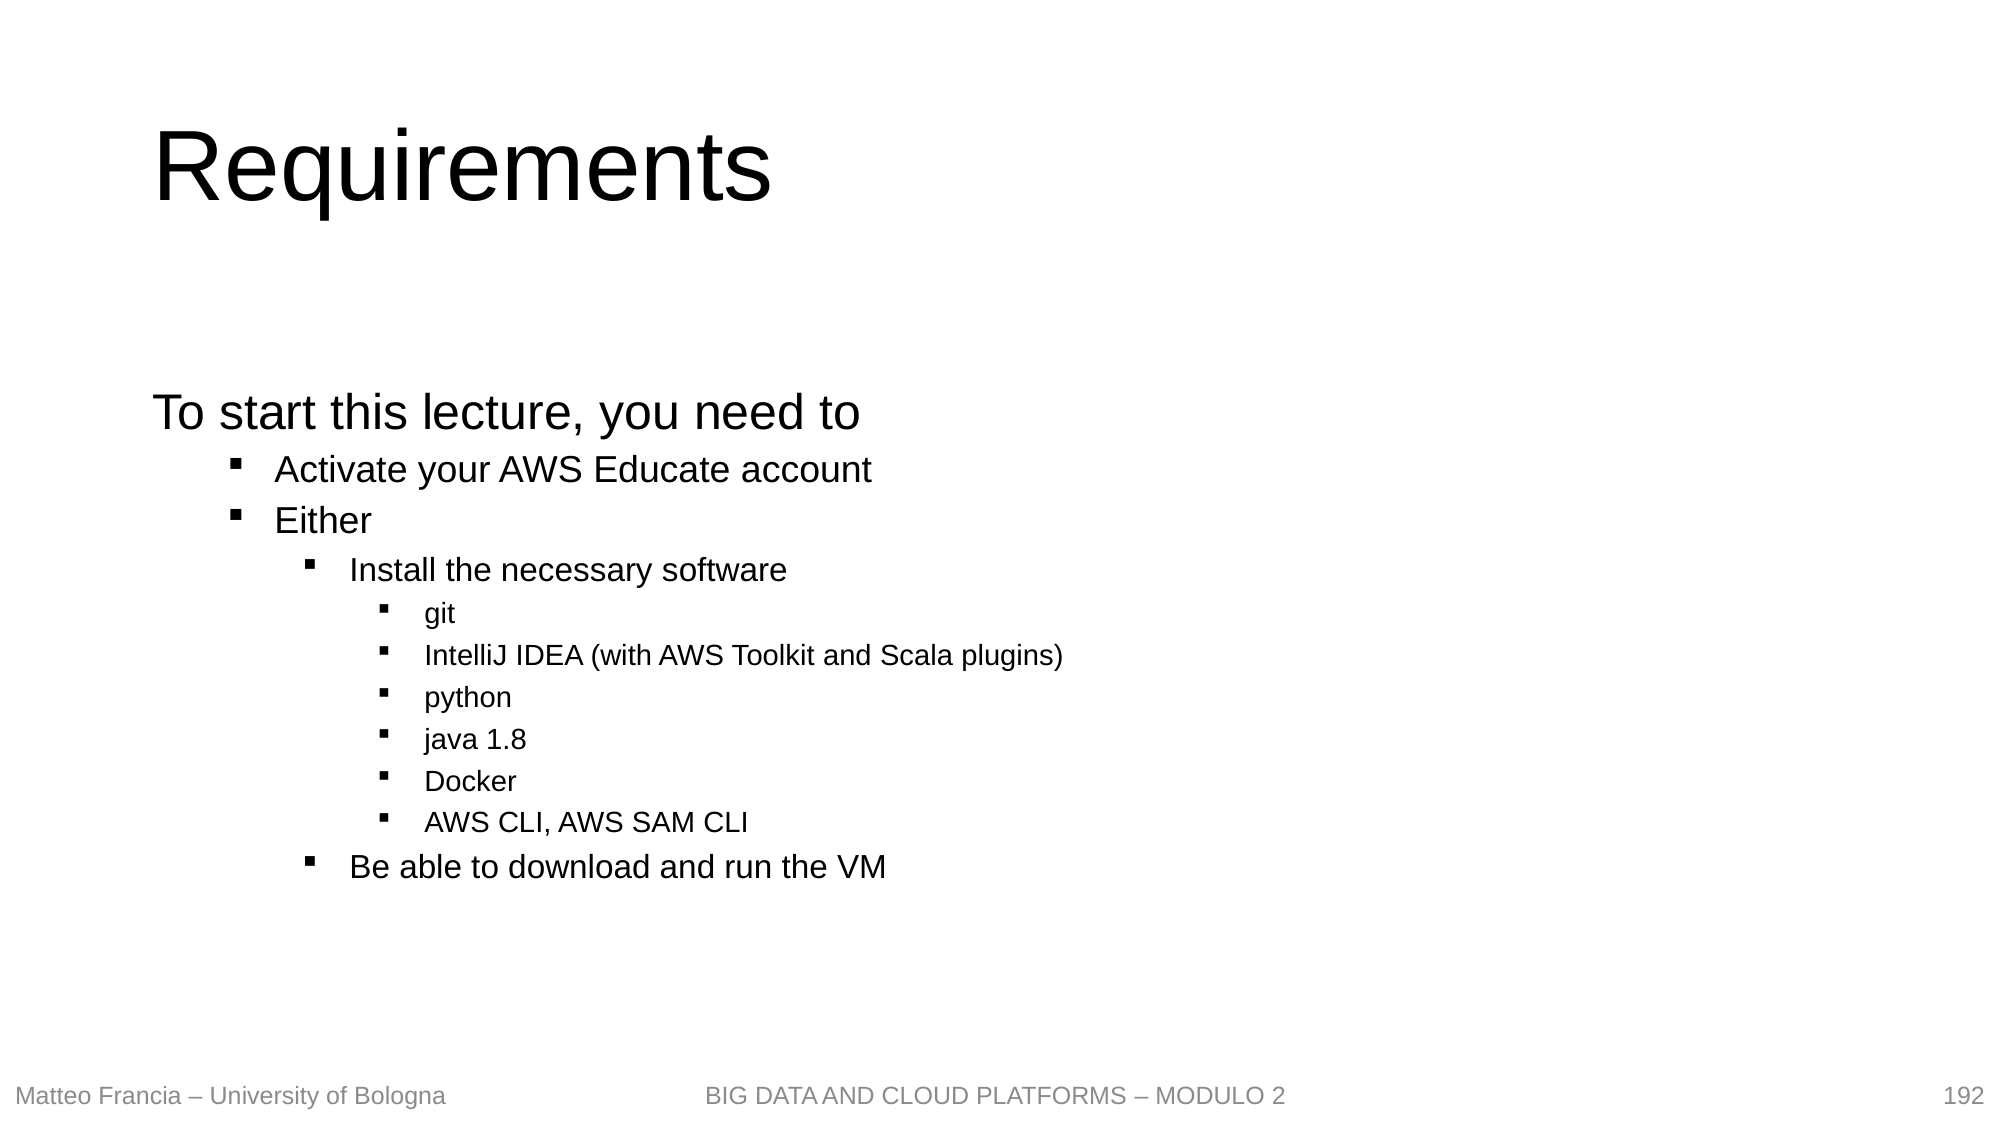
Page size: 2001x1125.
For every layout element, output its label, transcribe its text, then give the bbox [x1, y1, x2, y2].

title Requirements [137, 59, 1863, 278]
slide_number 192 [1550, 1065, 2000, 1125]
footer Matteo Francia – University of Bologna [0, 1065, 466, 1125]
list To start this lecture, you need to Activate your AWS Educate account Either Install the necessary software git IntelliJ IDEA (with AWS Toolkit and Scala plugins) python java 1.8 Docker AWS CLI, AWS SAM CLI Be able to download and run the VM [137, 278, 1863, 993]
